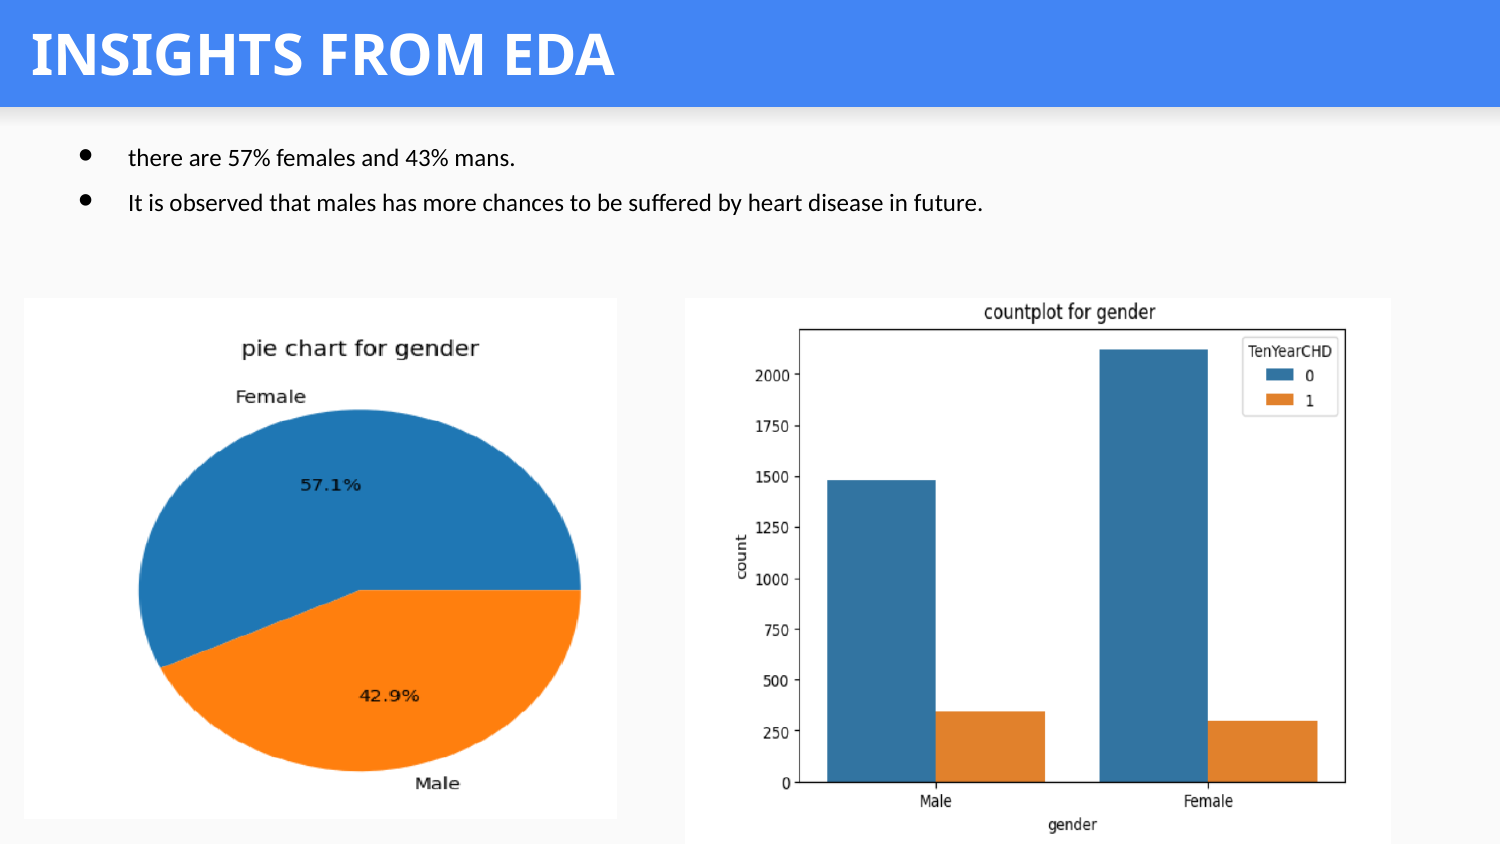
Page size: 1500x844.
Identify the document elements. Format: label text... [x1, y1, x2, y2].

picture [24, 298, 617, 819]
text_box there are 57% females and 43% mans. It is observed that males has more chances to be suffered by heart disease in future. [38, 131, 1375, 256]
picture [685, 298, 1391, 844]
title INSIGHTS FROM EDA [16, 2, 1464, 102]
